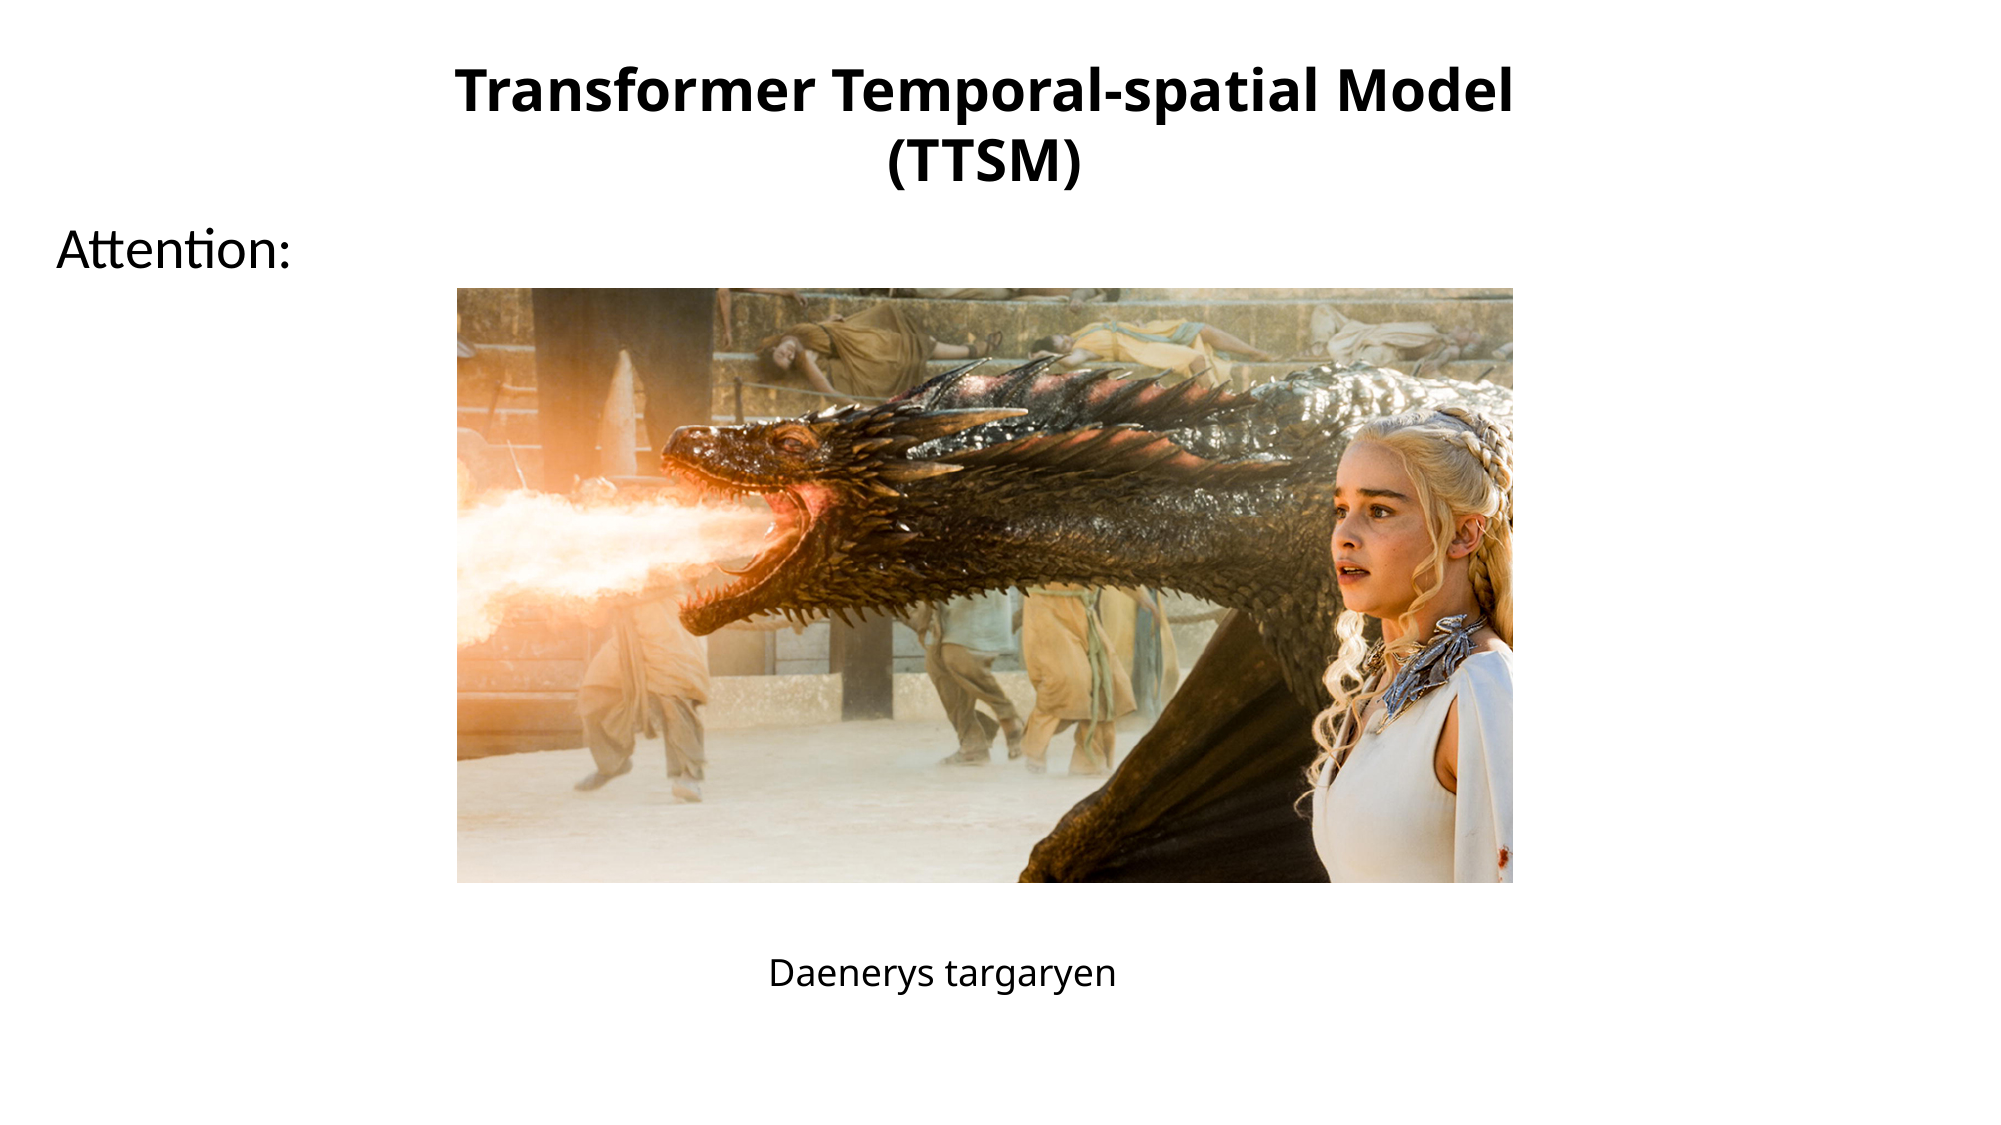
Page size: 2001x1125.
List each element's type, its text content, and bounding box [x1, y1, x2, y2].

text_box Attention: [41, 202, 397, 288]
text_box Daenerys targaryen [639, 941, 1247, 1002]
picture [457, 288, 1513, 883]
text_box Transformer Temporal-spatial Model (TTSM) [397, 46, 1573, 201]
